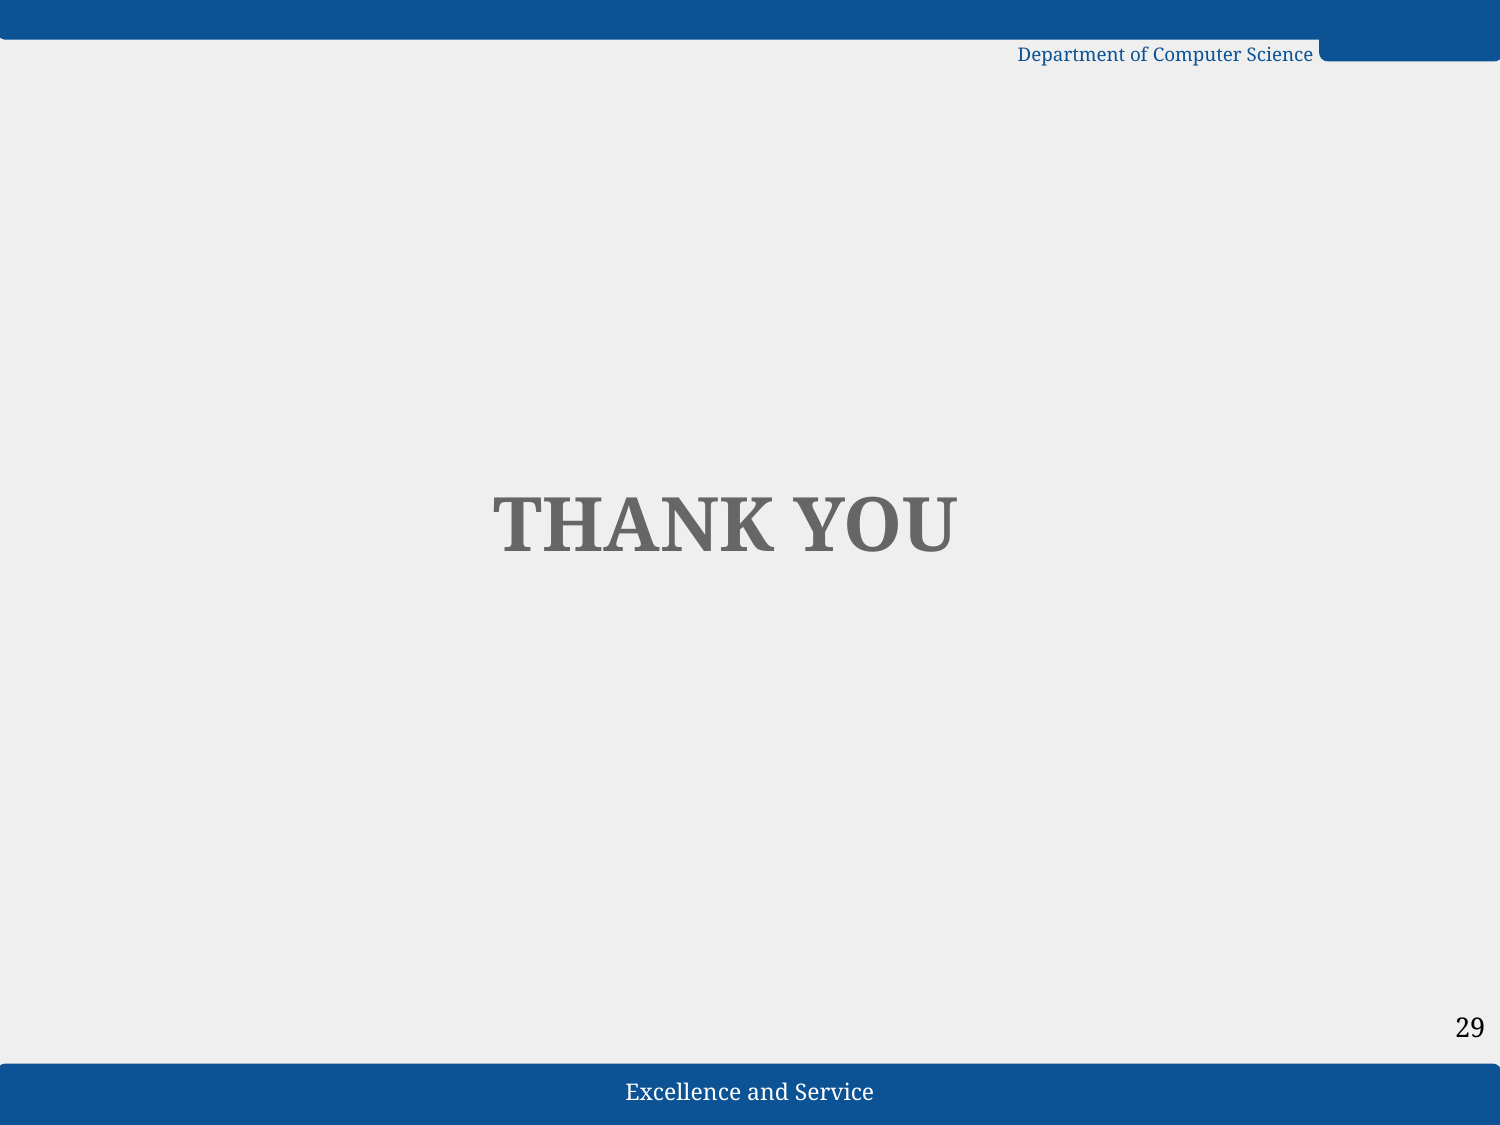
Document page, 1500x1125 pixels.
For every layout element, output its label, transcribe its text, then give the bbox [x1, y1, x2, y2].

title THANK YOU [478, 461, 1500, 598]
slide_number 29 [1410, 994, 1500, 1082]
